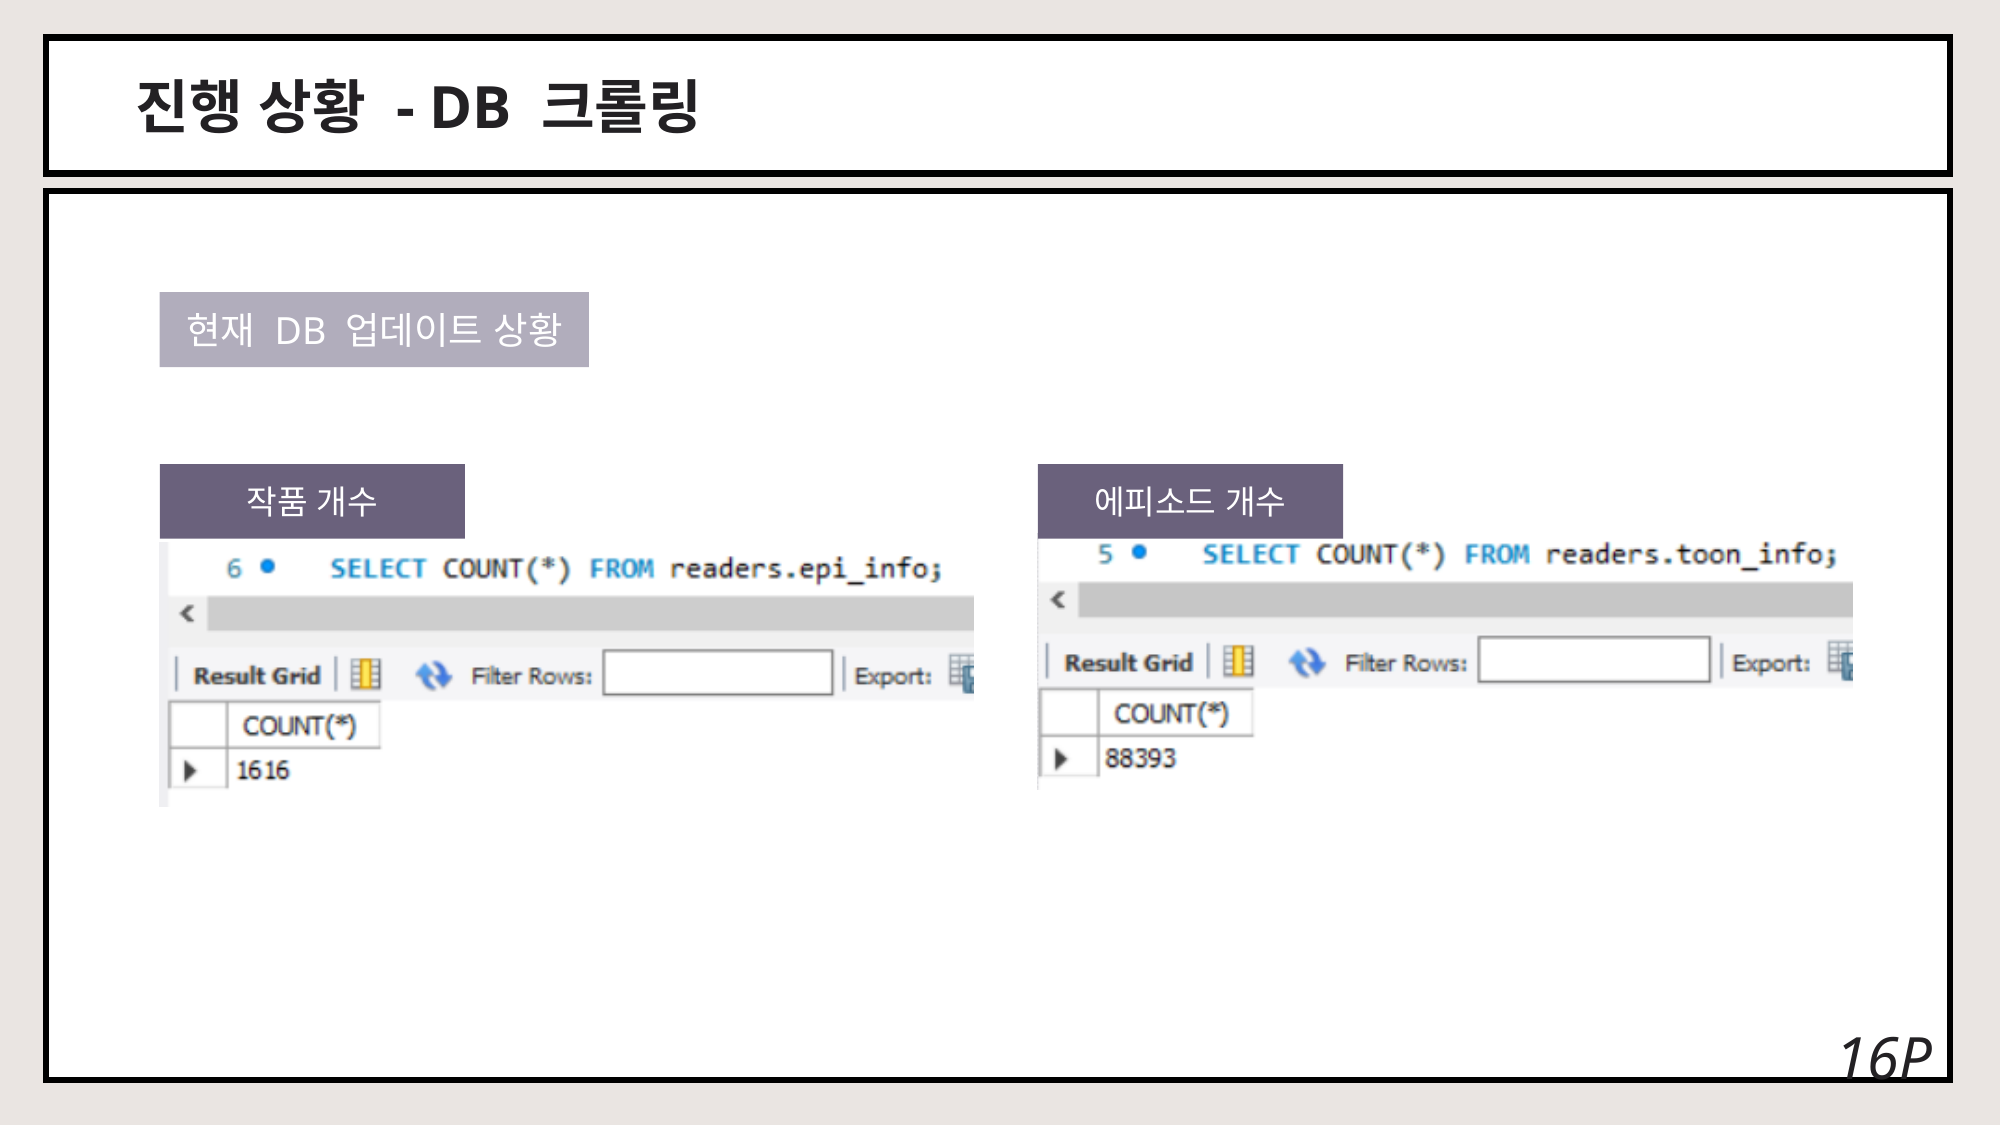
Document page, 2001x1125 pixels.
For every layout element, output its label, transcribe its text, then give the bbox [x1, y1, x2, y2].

text_box 16P [1799, 1013, 1967, 1125]
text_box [159, 464, 974, 807]
text_box 현재 DB 업데이트 상황 [159, 291, 590, 368]
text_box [1037, 464, 1853, 790]
text_box [45, 190, 1951, 1081]
text_box 진행 상황 - DB 크롤링 [45, 36, 1951, 175]
